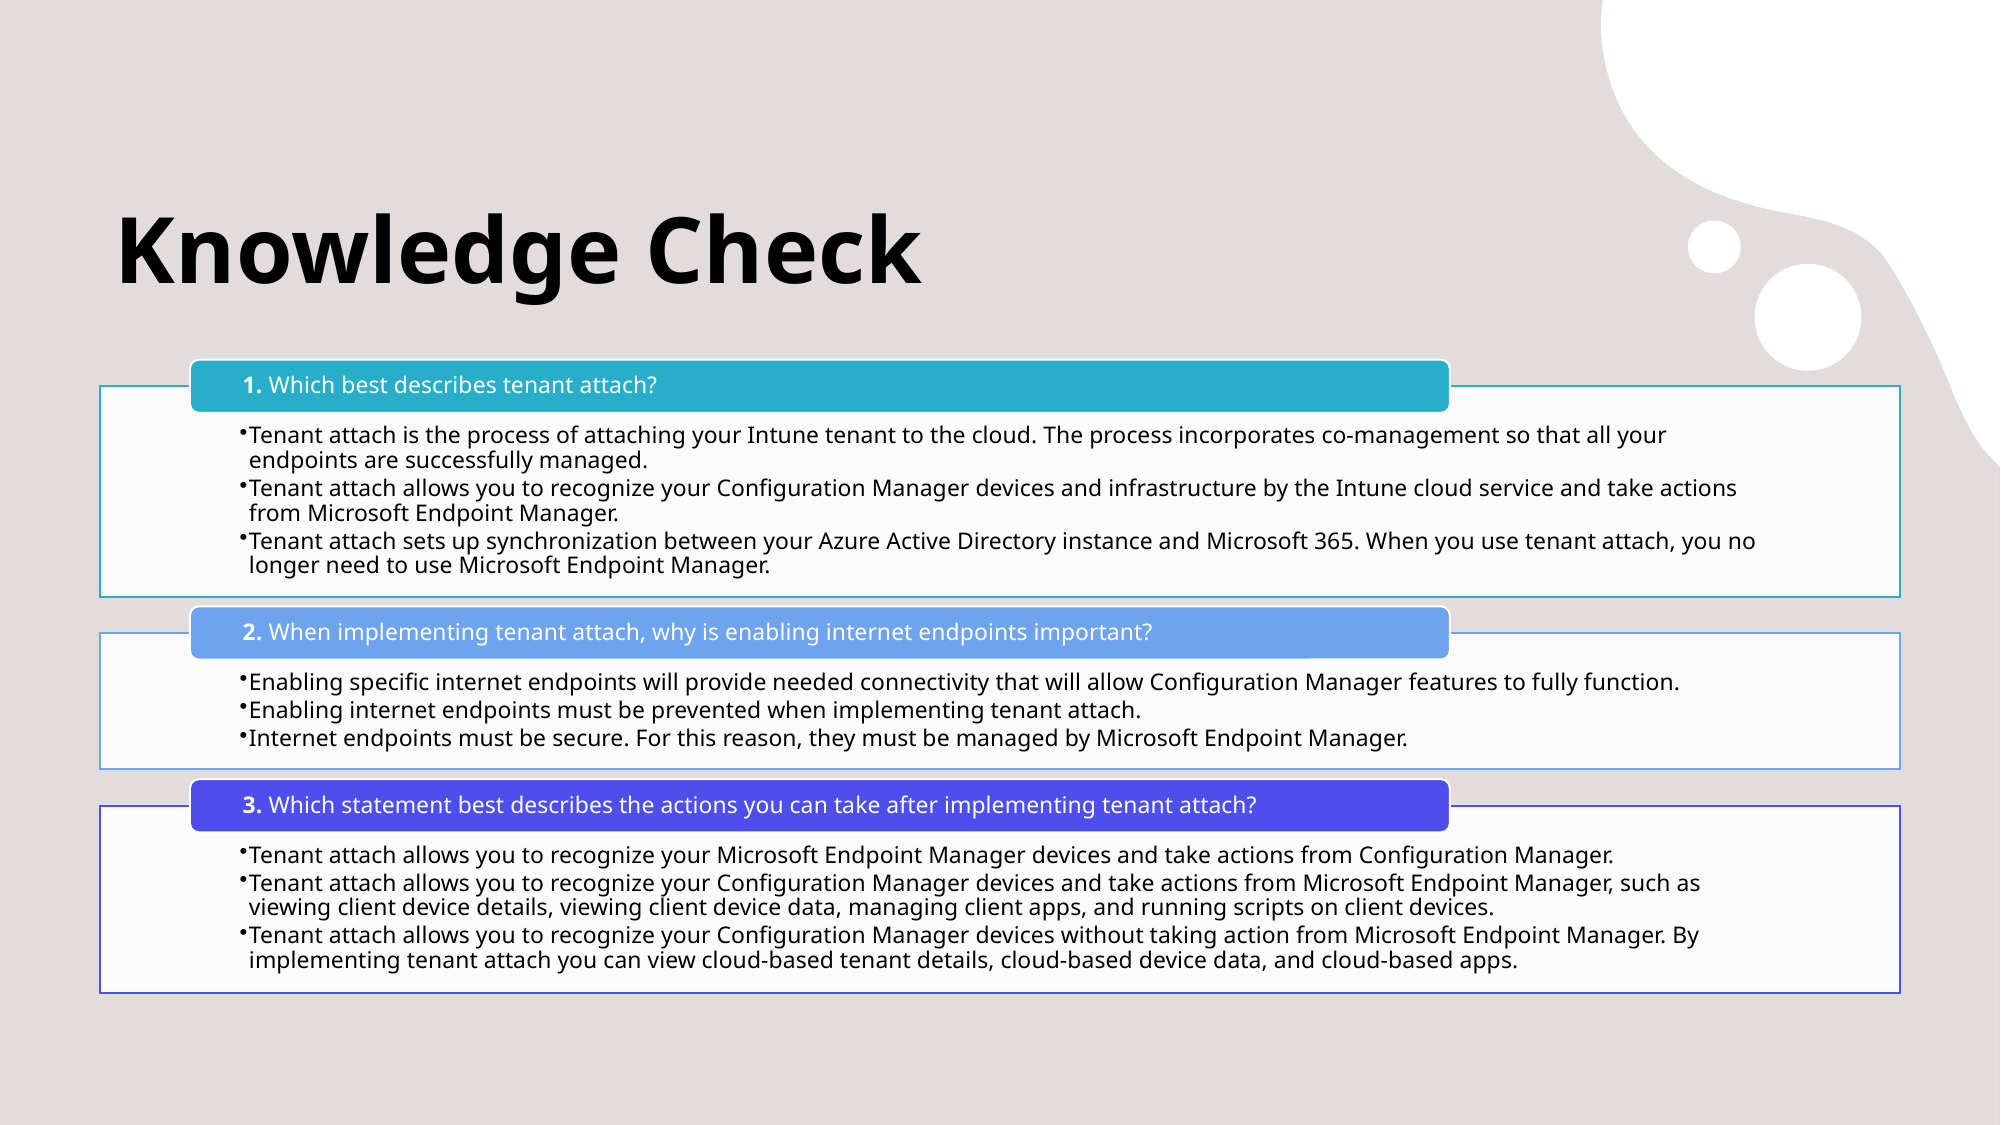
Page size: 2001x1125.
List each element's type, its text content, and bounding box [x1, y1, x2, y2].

title Knowledge Check [99, 91, 1900, 309]
text_box [0, 0, 2000, 1125]
text_box [1599, 0, 2000, 469]
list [99, 345, 1900, 1008]
